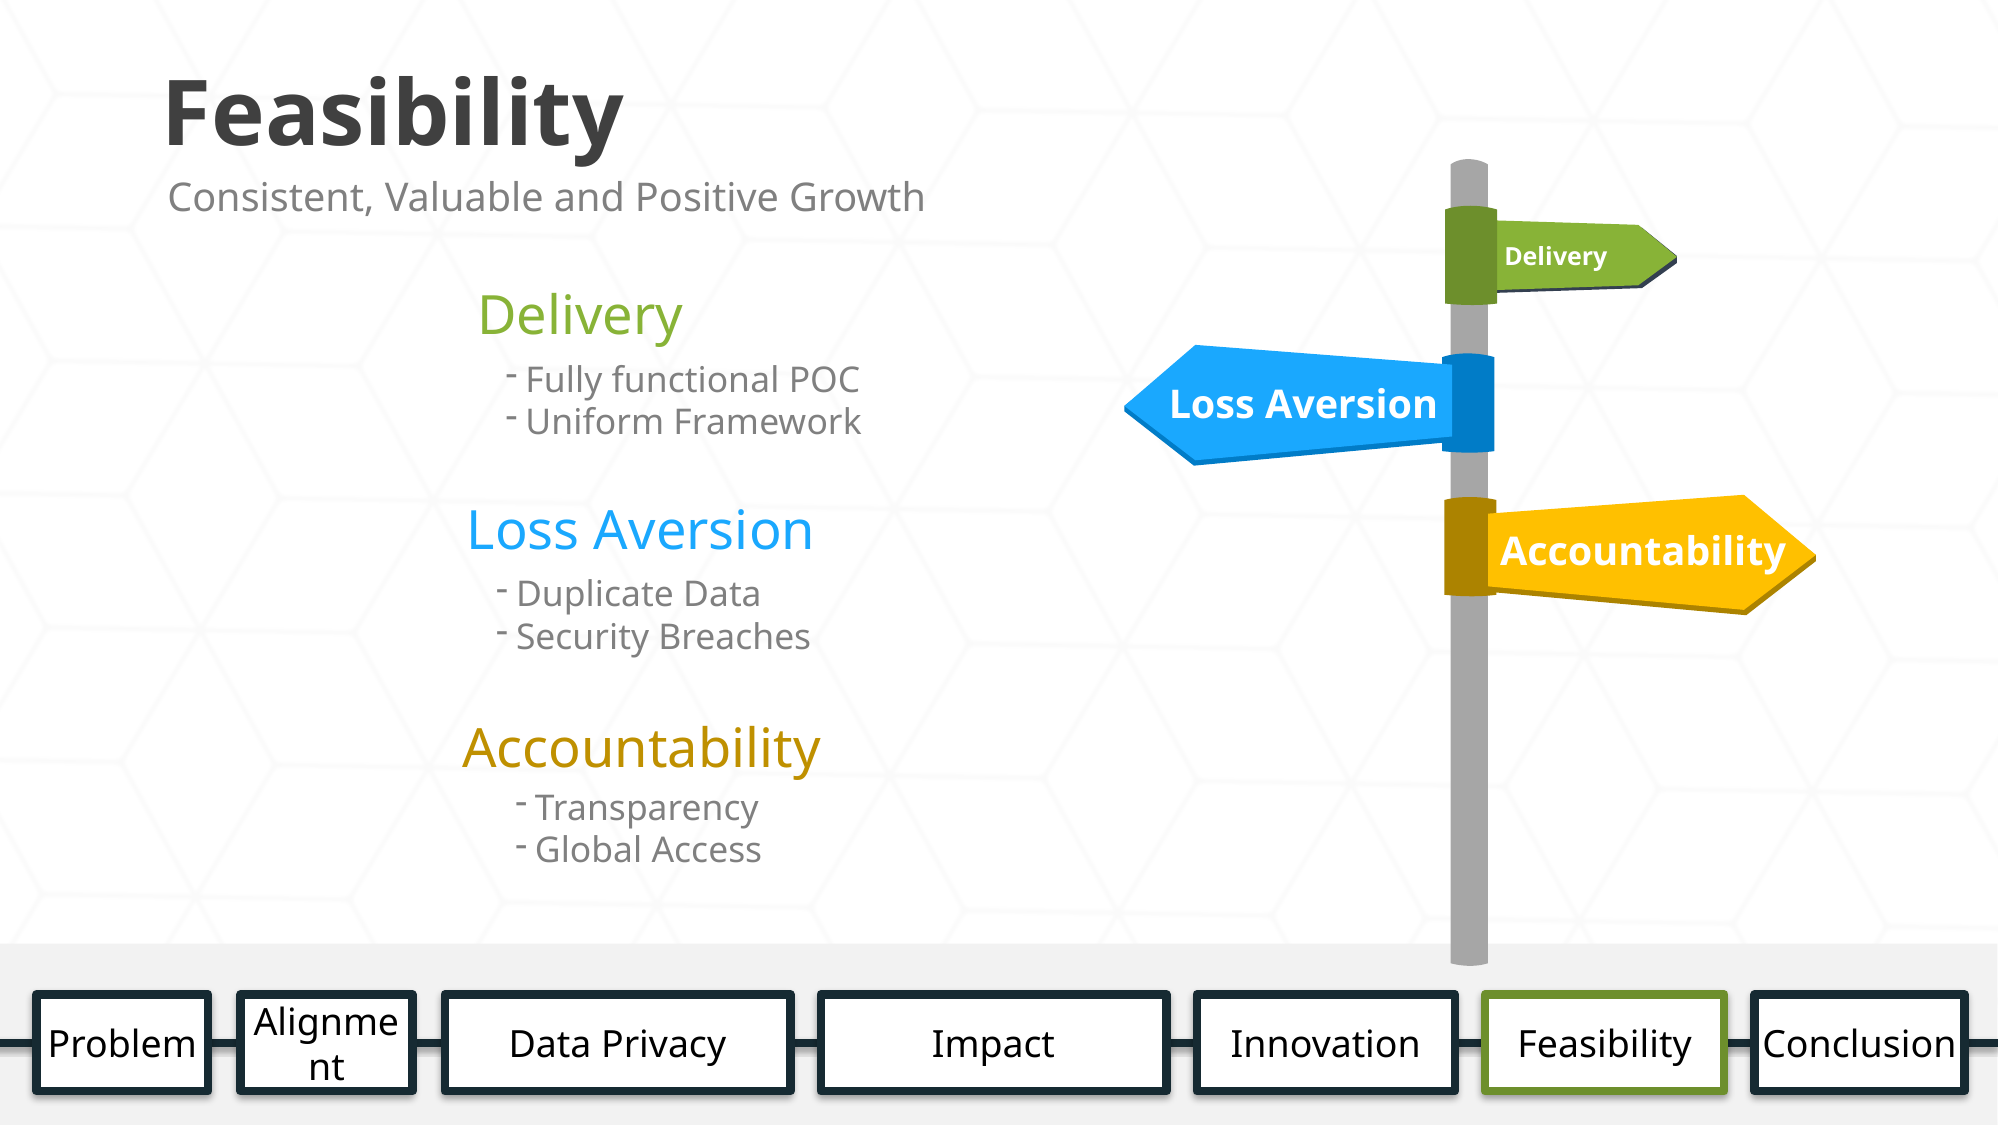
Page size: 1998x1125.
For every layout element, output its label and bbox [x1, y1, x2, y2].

text_box [1124, 344, 1495, 466]
text_box [1444, 494, 1816, 616]
picture [0, 0, 1998, 1125]
